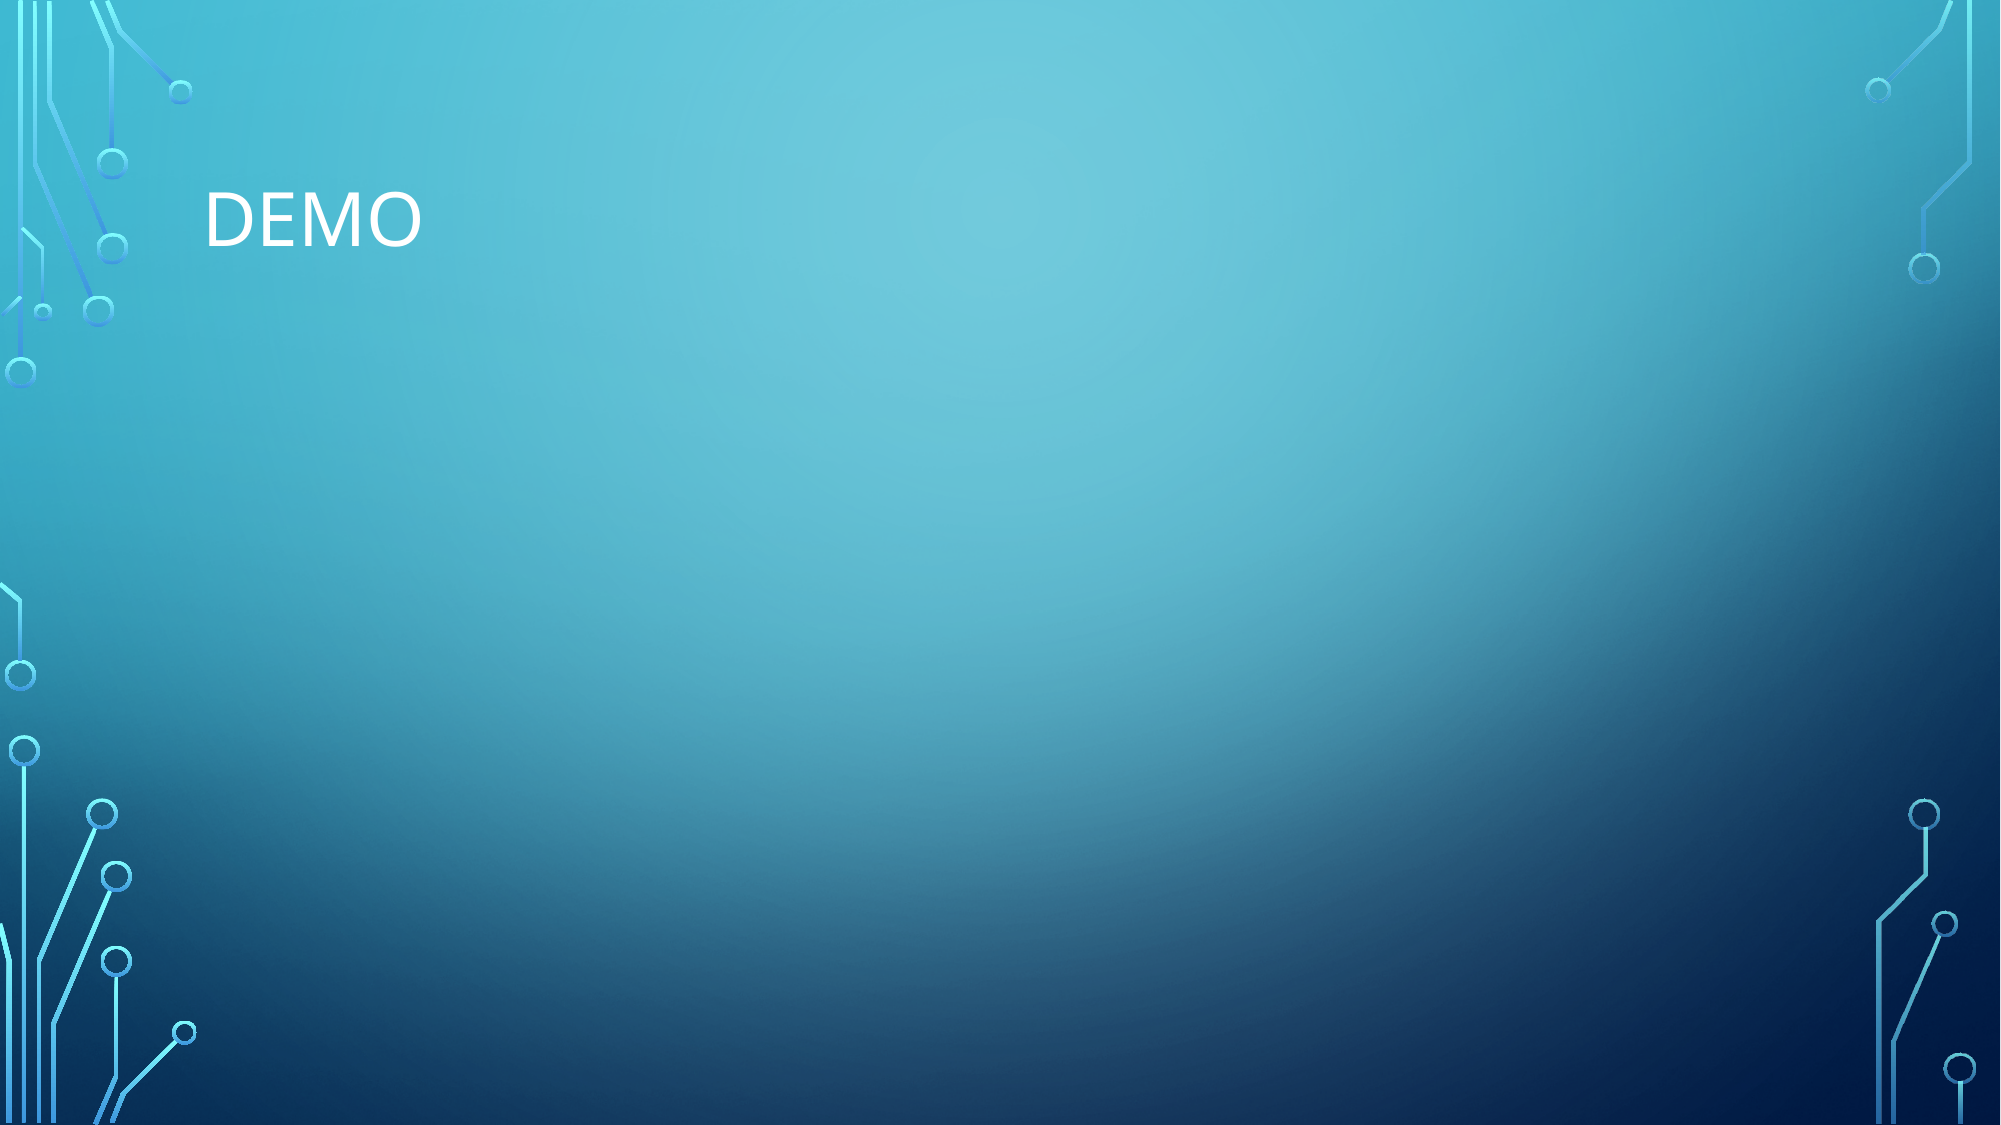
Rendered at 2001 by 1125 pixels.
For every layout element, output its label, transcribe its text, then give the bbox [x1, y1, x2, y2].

title Demo [187, 101, 1813, 344]
